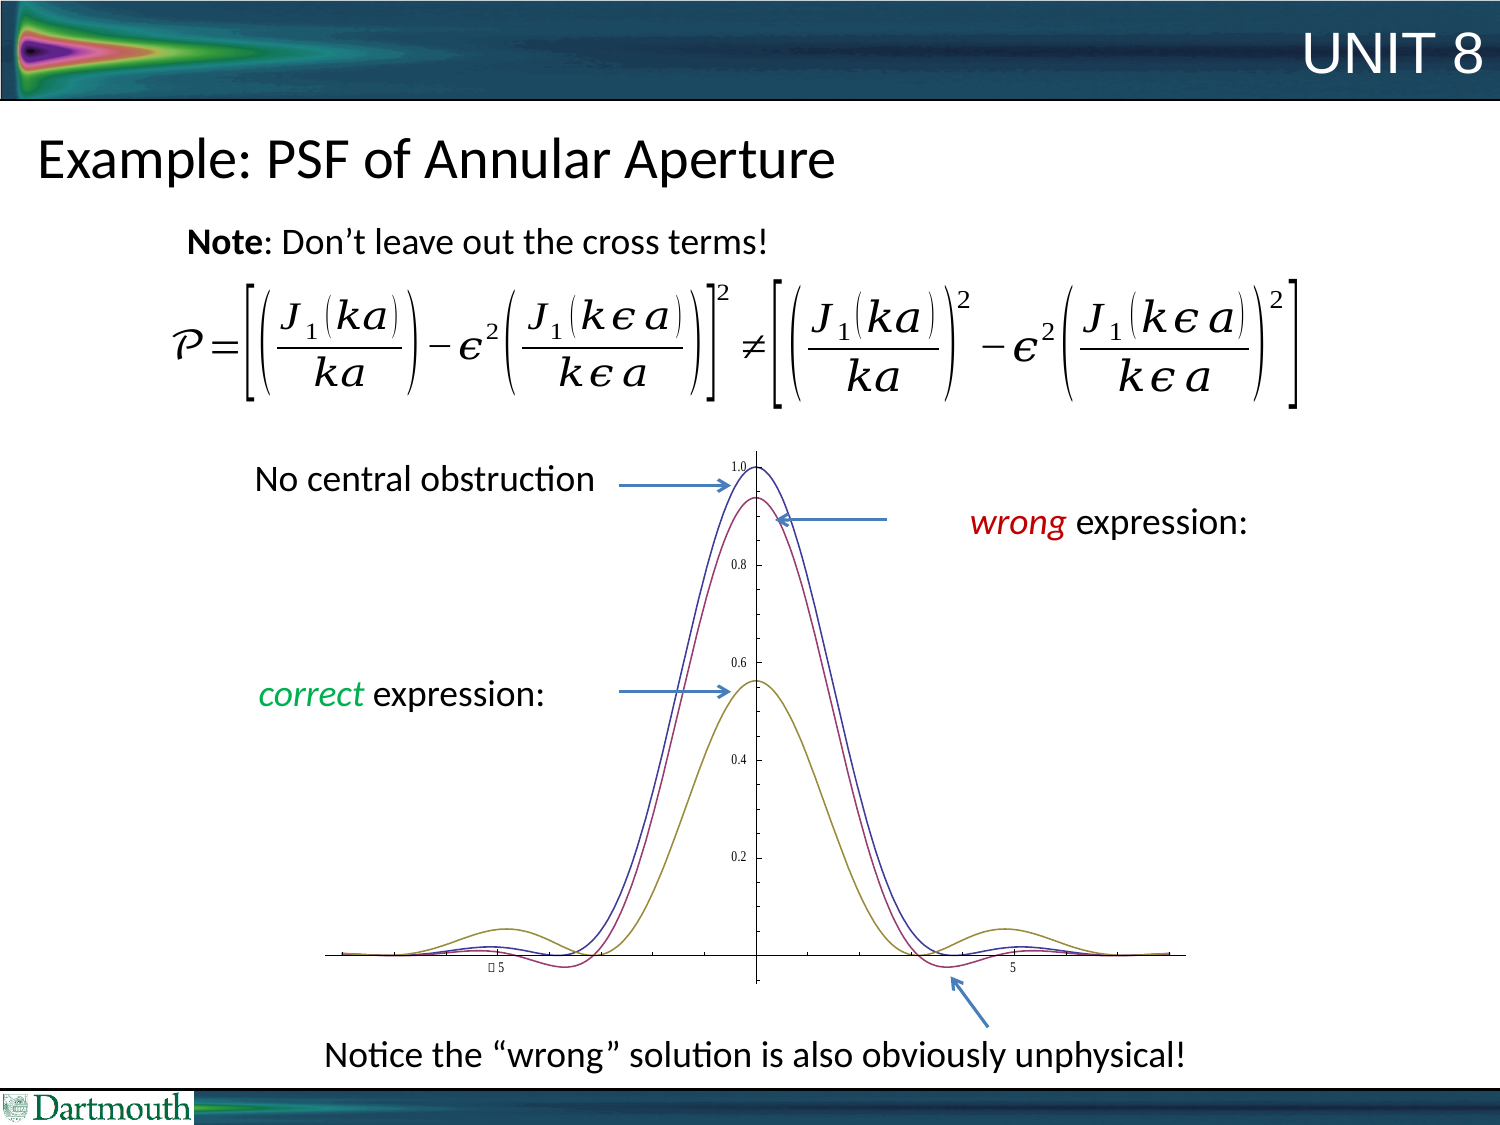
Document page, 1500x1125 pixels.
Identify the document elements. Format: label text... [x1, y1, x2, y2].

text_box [950, 976, 989, 1028]
text_box No central obstruction [239, 446, 611, 507]
picture [0, 1091, 1500, 1125]
text_box Notice the “wrong” solution is also obviously unphysical! [309, 1022, 1204, 1083]
picture [2, 1, 287, 99]
text_box Note: Don’t leave out the cross terms! [172, 209, 785, 270]
title Unit 8 [287, 0, 1500, 100]
picture [324, 450, 1188, 986]
text_box Example: PSF of Annular Aperture [23, 112, 853, 198]
